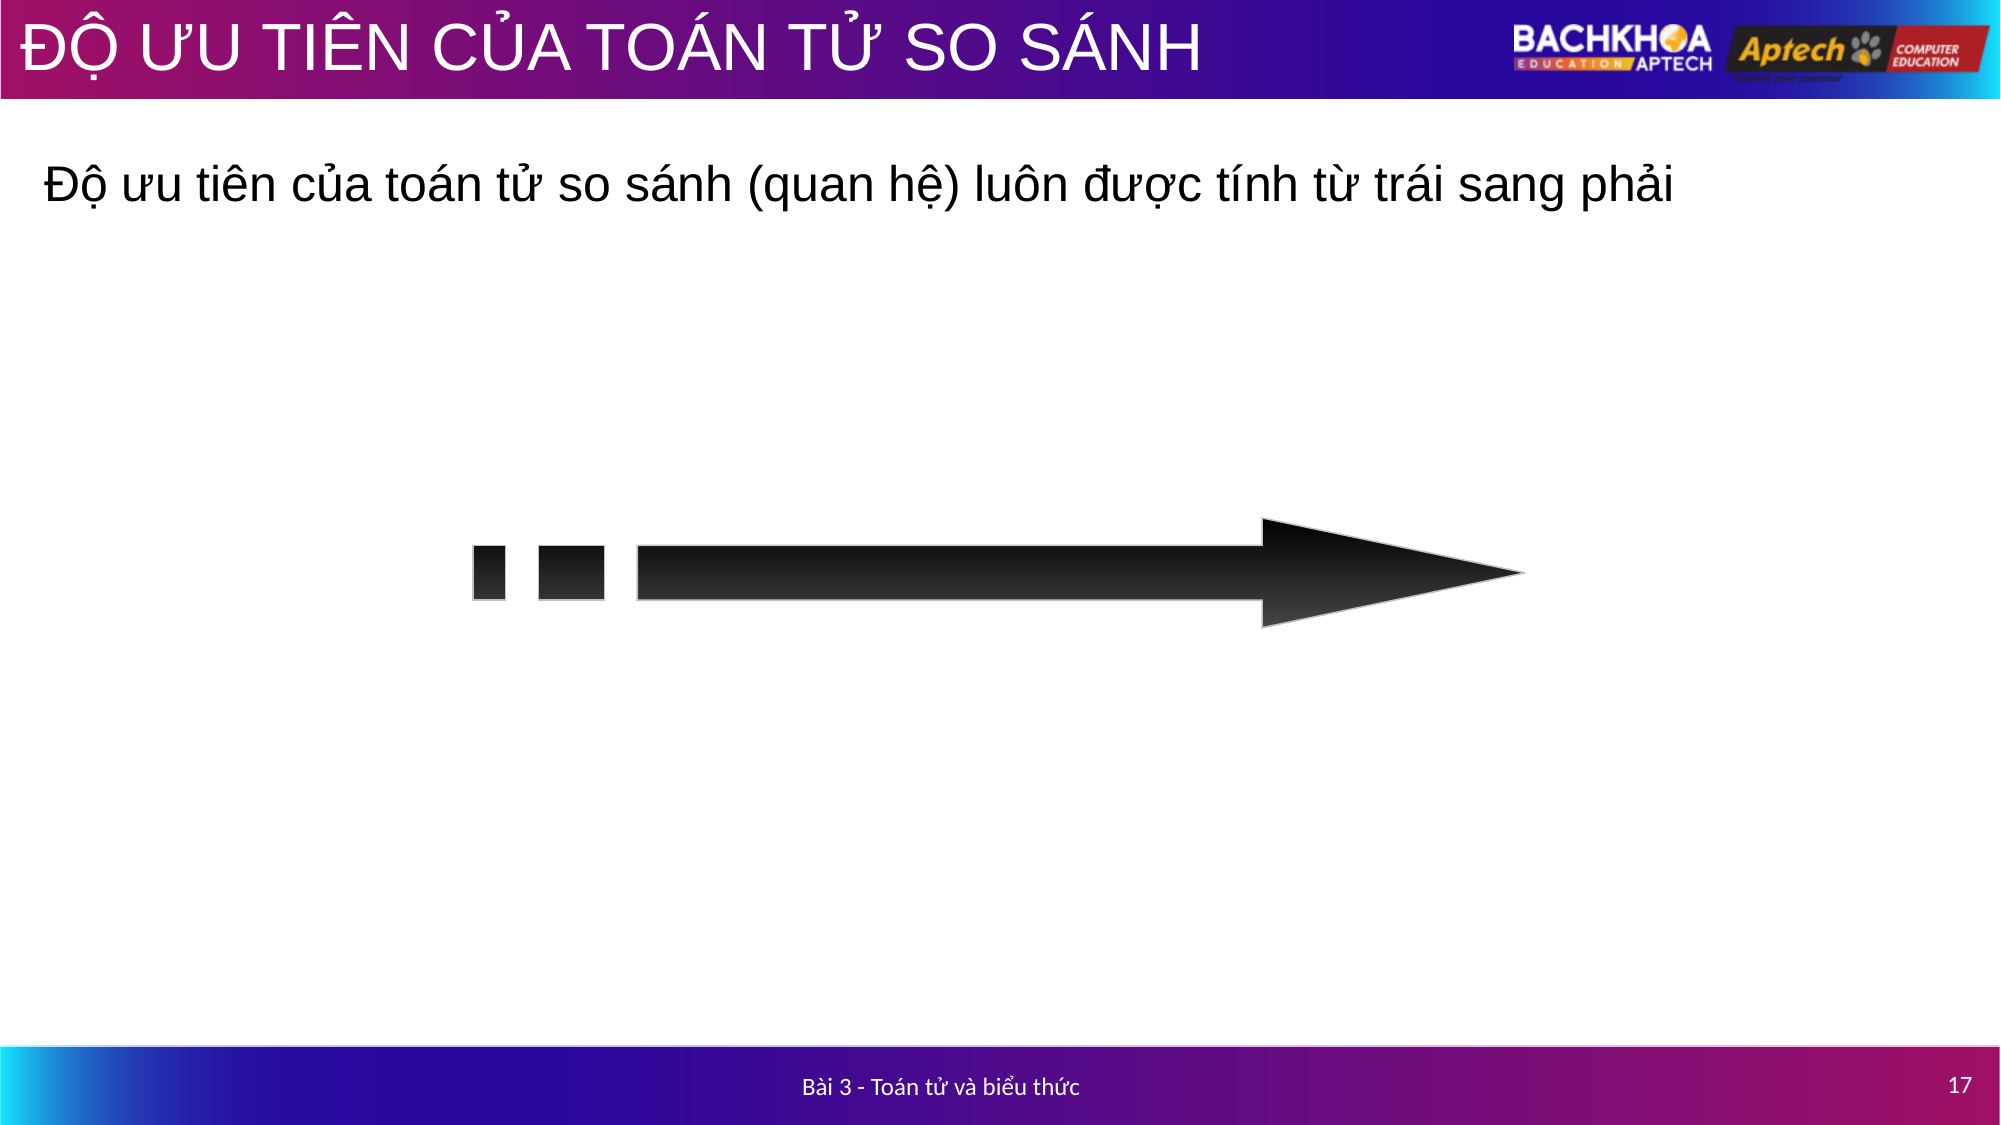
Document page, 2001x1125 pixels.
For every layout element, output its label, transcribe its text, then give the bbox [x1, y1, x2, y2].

picture [0, 0, 2001, 99]
text_box [538, 545, 605, 601]
title ĐỘ ƯU TIÊN CỦA TOÁN TỬ SO SÁNH [4, 5, 1990, 93]
text_box [472, 545, 506, 601]
text_box [637, 517, 1526, 628]
picture [0, 1045, 2000, 1125]
slide_number 17 [1877, 1053, 1988, 1114]
list Độ ưu tiên của toán tử so sánh (quan hệ) luôn được tính từ trái sang phải [3, 113, 1988, 1014]
footer Bài 3 - Toán tử và biểu thức [17, 1055, 1865, 1116]
